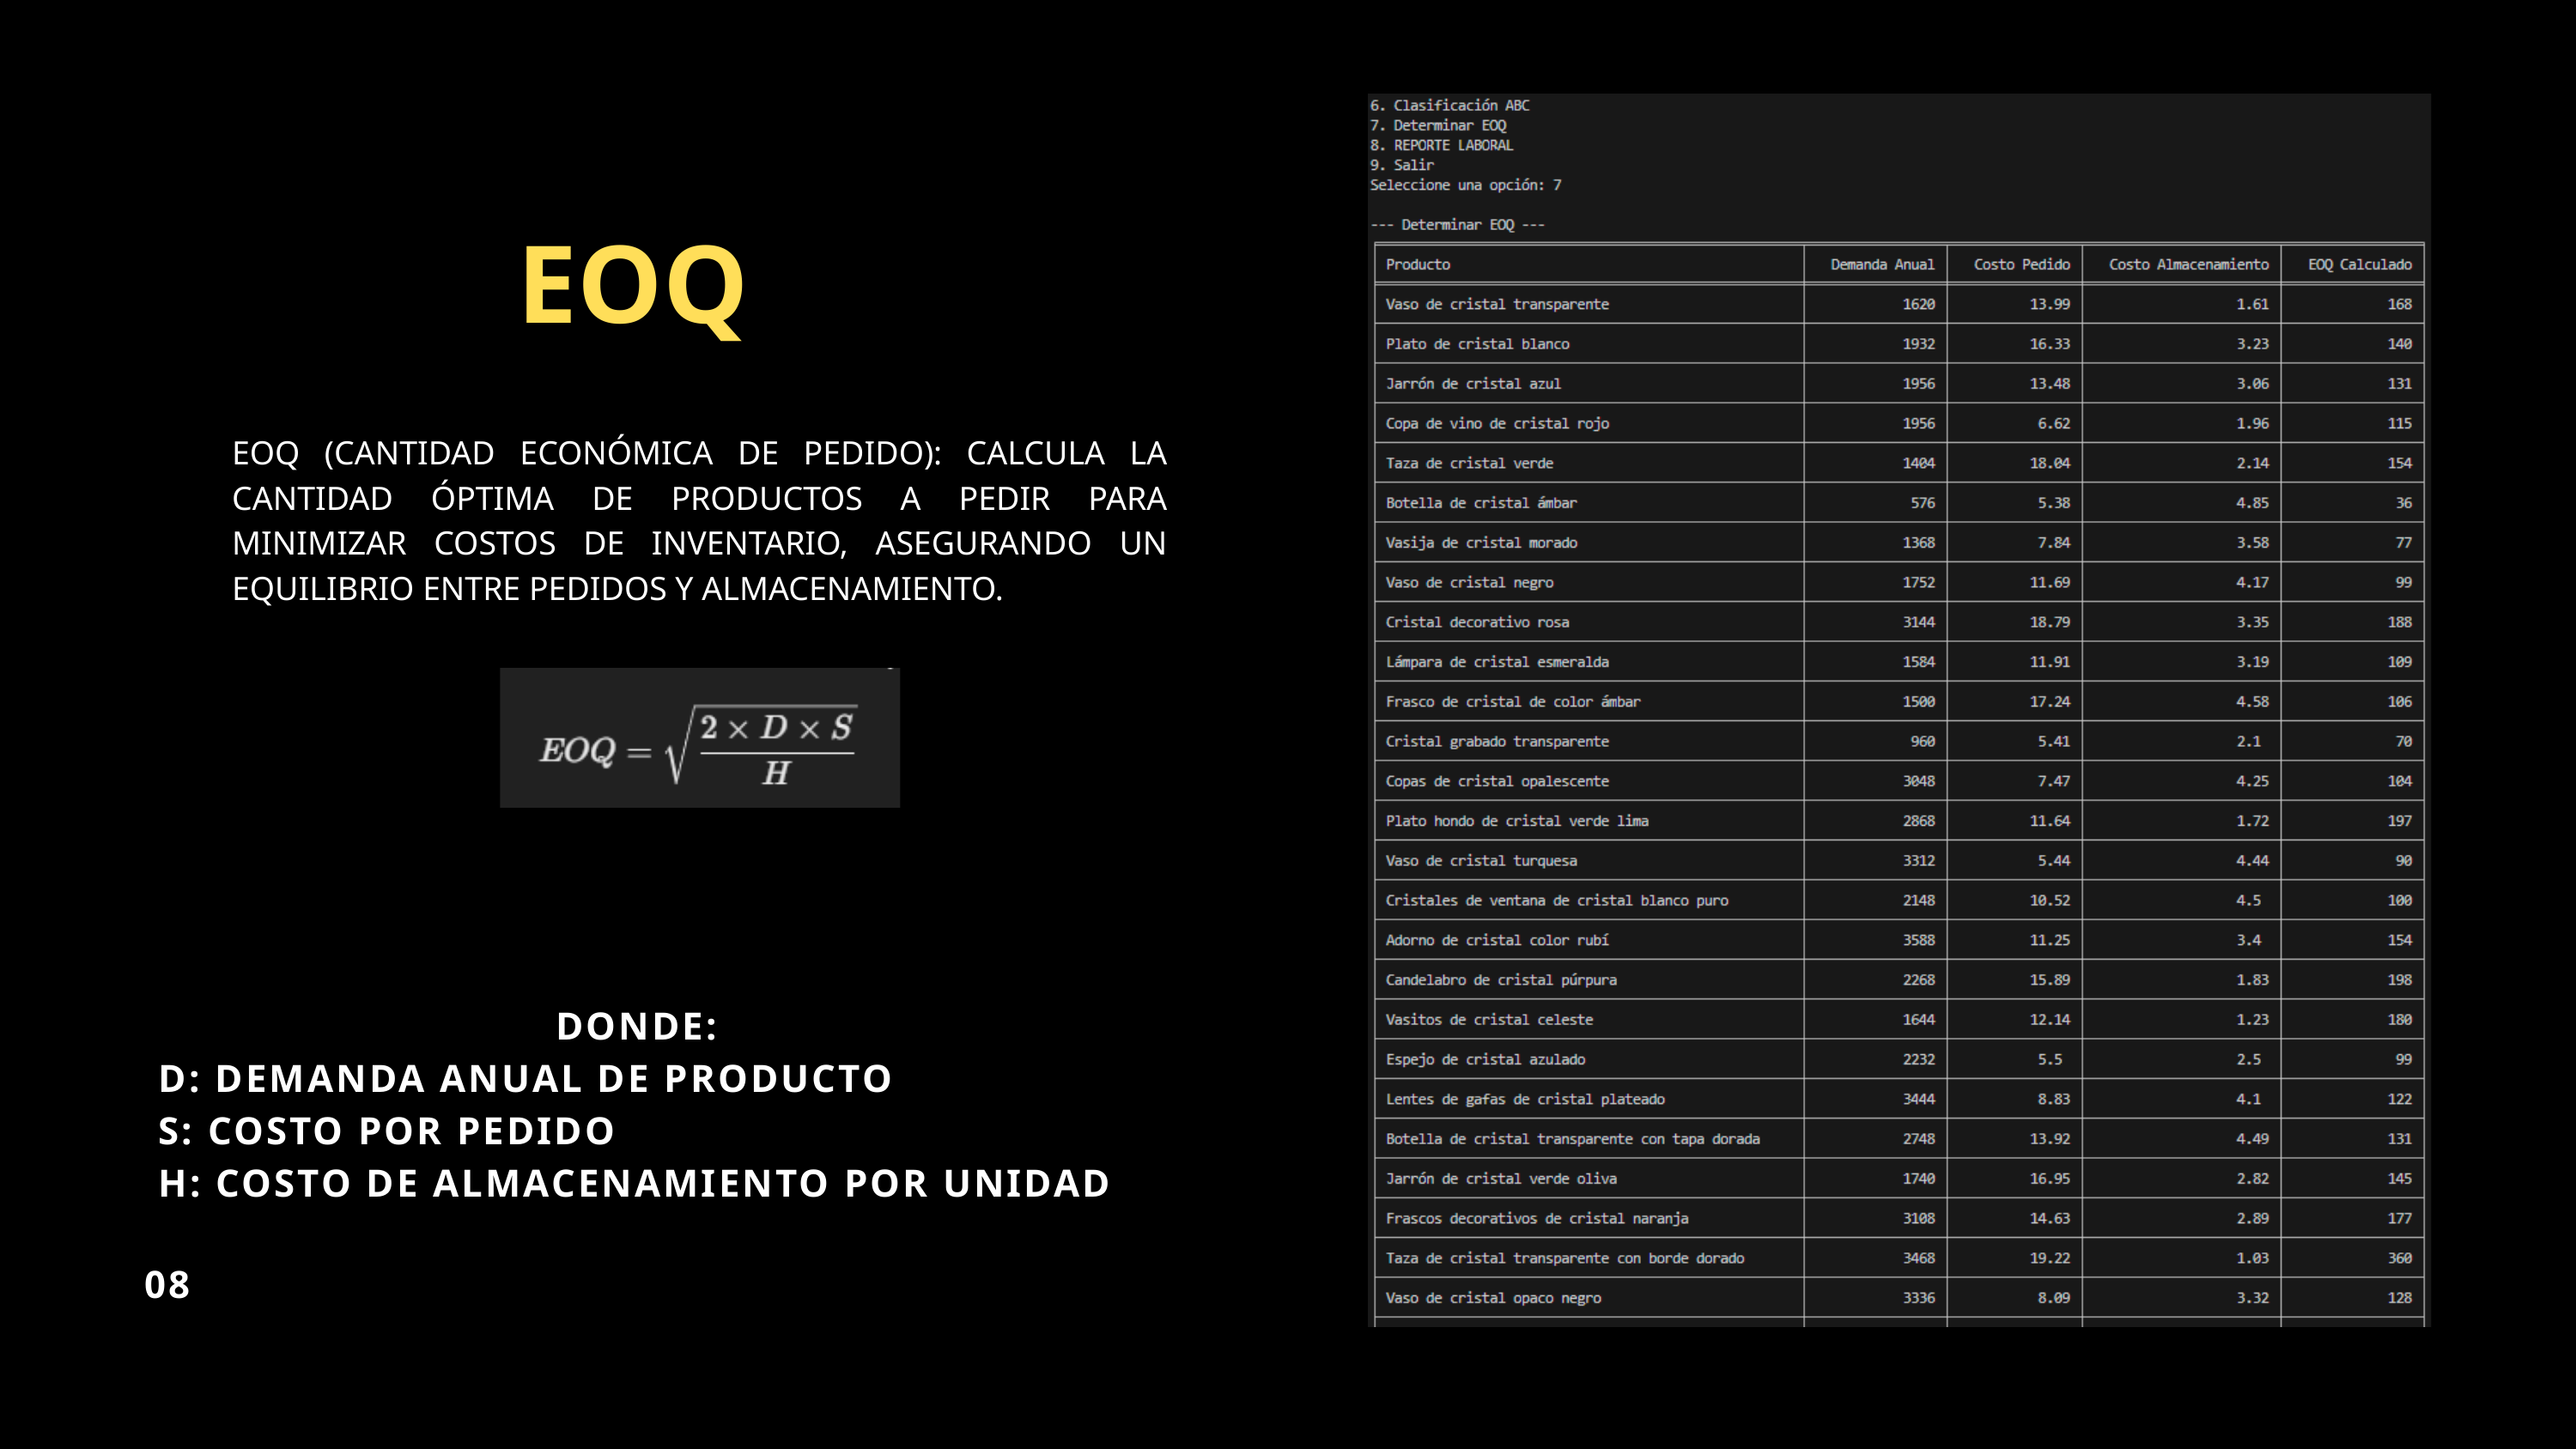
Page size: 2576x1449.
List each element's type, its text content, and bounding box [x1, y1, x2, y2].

text_box EOQ (CANTIDAD ECONÓMICA DE PEDIDO): CALCULA LA CANTIDAD ÓPTIMA DE PRODUCTOS A PEDIR PARA MINIMIZAR COSTOS DE INVENTARIO, ASEGURANDO UN EQUILIBRIO ENTRE PEDIDOS Y ALMACENAMIENTO. [232, 426, 1169, 607]
text_box 08 [144, 1253, 256, 1307]
text_box [1368, 94, 2432, 1327]
text_box EOQ [517, 194, 1400, 345]
text_box [500, 668, 901, 808]
text_box DONDE: D: DEMANDA ANUAL DE PRODUCTO S: COSTO POR PEDIDO H: COSTO DE ALMACENAMIENTO POR UNIDAD [158, 994, 1115, 1205]
